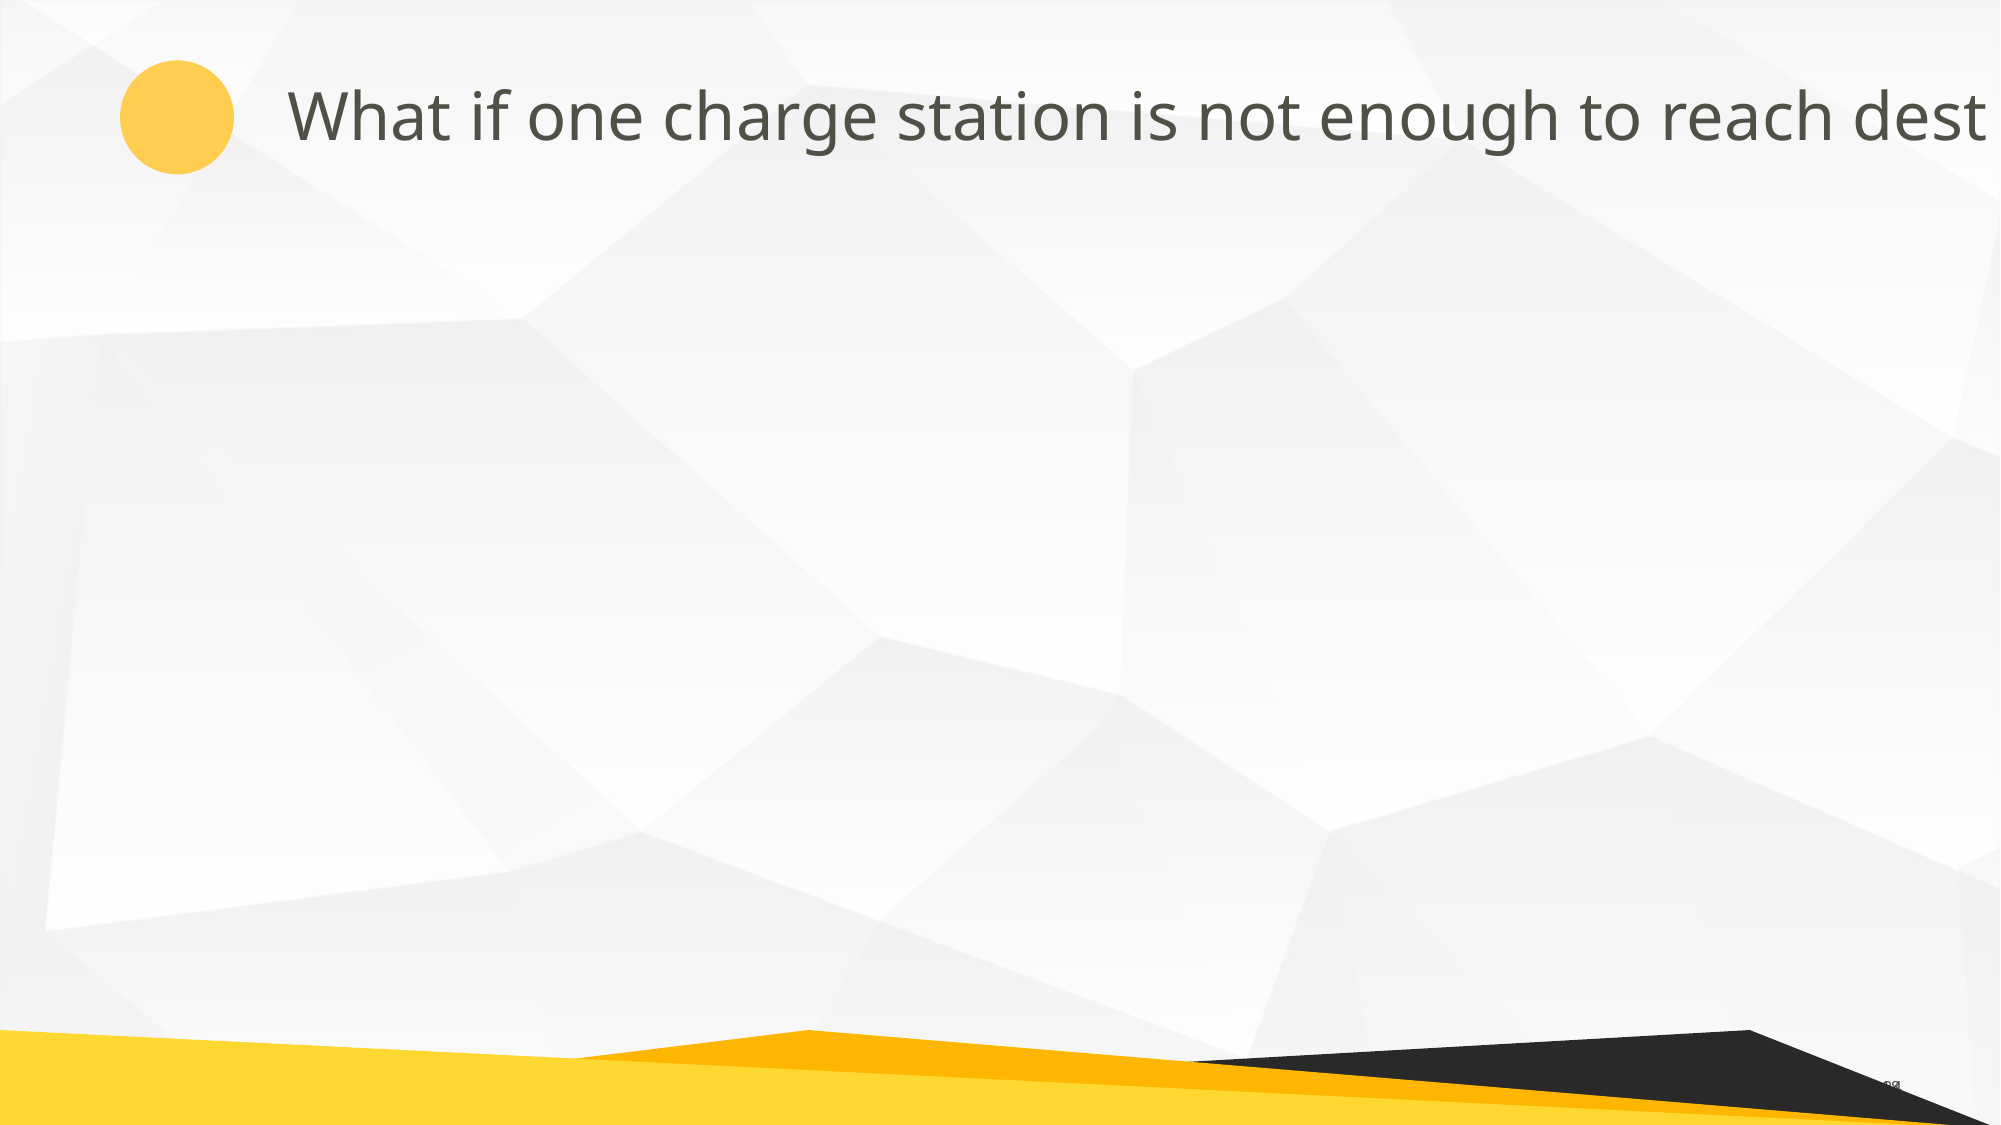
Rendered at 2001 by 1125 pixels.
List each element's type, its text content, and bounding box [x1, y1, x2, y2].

picture [0, 0, 2001, 1125]
text_box What if one charge station is not enough to reach dest [272, 76, 2000, 222]
